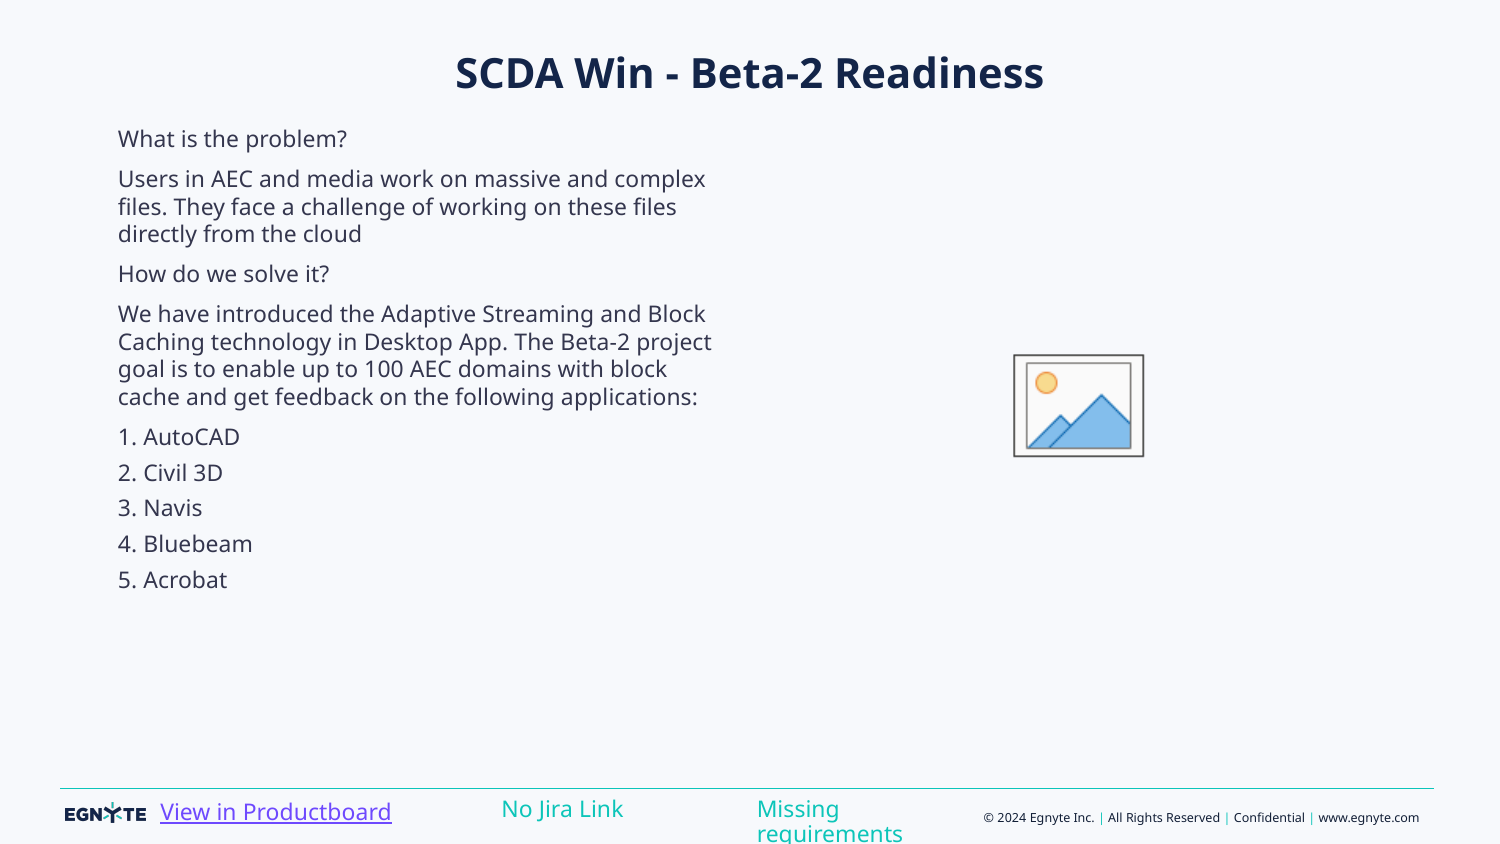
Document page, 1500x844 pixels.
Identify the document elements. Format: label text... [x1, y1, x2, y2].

list View in Productboard [145, 790, 486, 835]
list What is the problem? Users in AEC and media work on massive and complex files. They face a challenge of working on these files directly from the cloud How do we solve it? We have introduced the Adaptive Streaming and Block Caching technology in Desktop App. The Beta-2 project goal is to enable up to 100 AEC domains with block cache and get feedback on the following applications: 1. AutoCAD 2. Civil 3D 3. Navis 4. Bluebeam 5. Acrobat [103, 117, 741, 693]
list No Jira Link [486, 790, 741, 835]
picture [761, 119, 1397, 693]
list Missing requirements [742, 790, 997, 835]
picture [65, 802, 145, 823]
title SCDA Win - Beta-2 Readiness [103, 44, 1397, 106]
